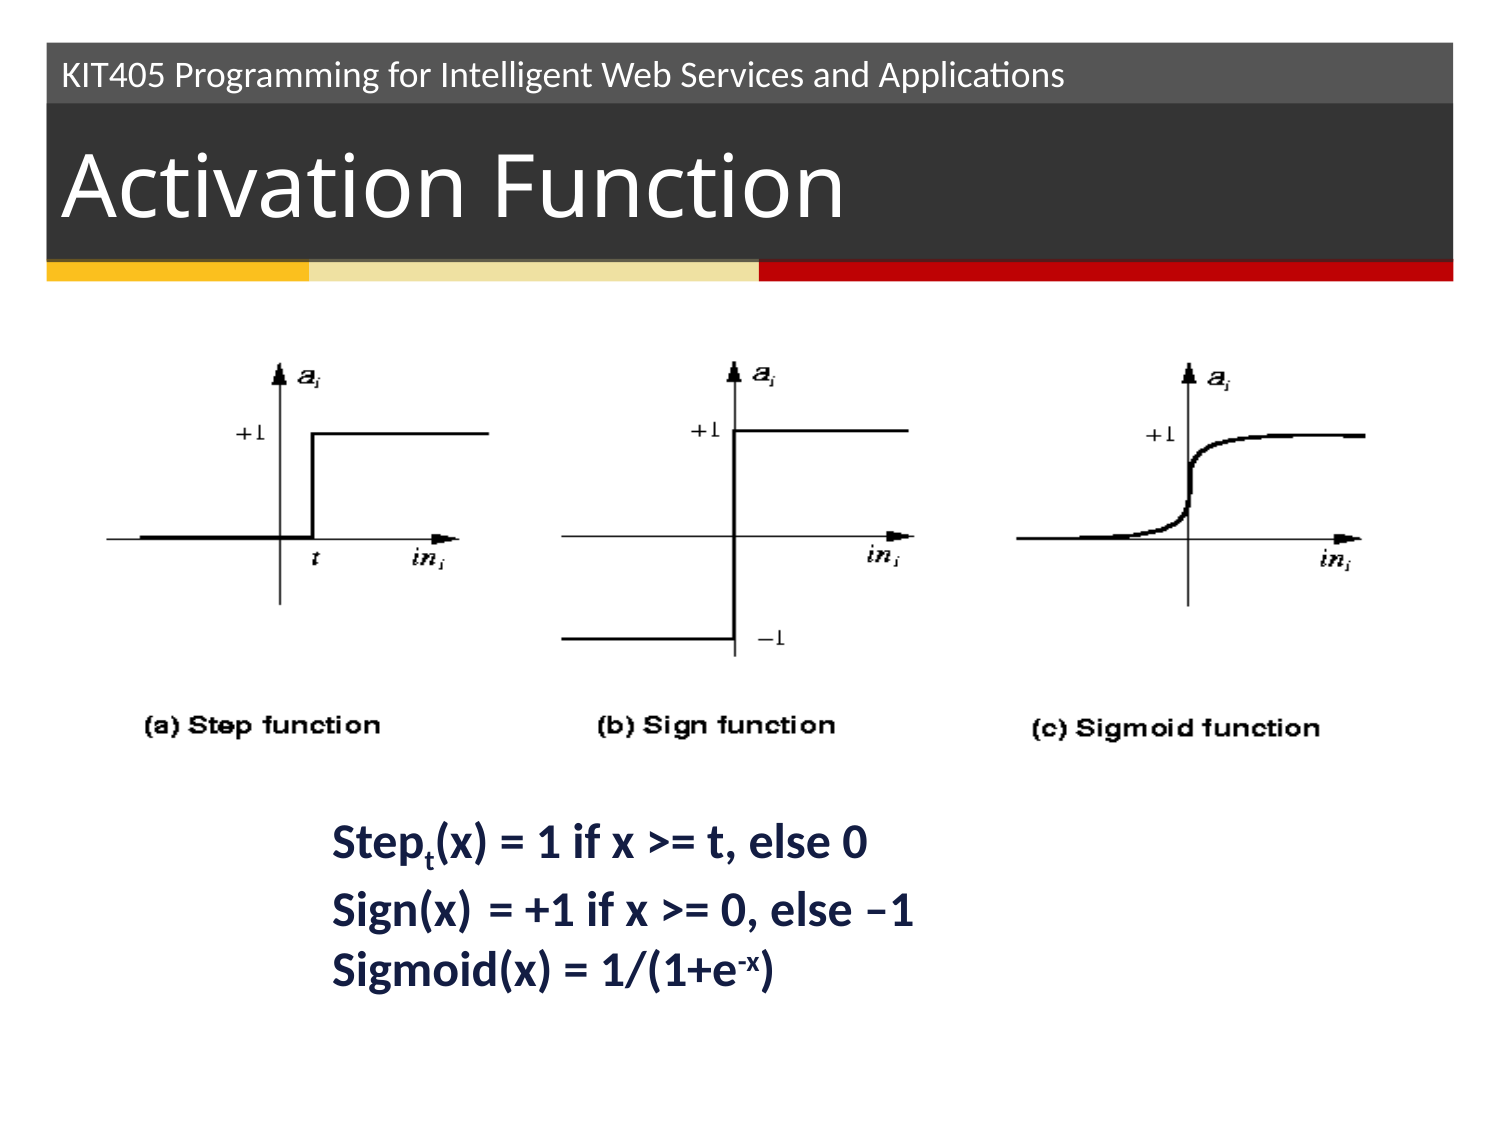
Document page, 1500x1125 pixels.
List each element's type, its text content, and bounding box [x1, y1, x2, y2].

title Activation Function [46, 103, 1454, 263]
text_box Stept(x) = 1 if x >= t, else 0 Sign(x) = +1 if x >= 0, else –1 Sigmoid(x) = 1/(1+e-x) [317, 800, 1415, 1004]
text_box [53, 303, 1416, 779]
